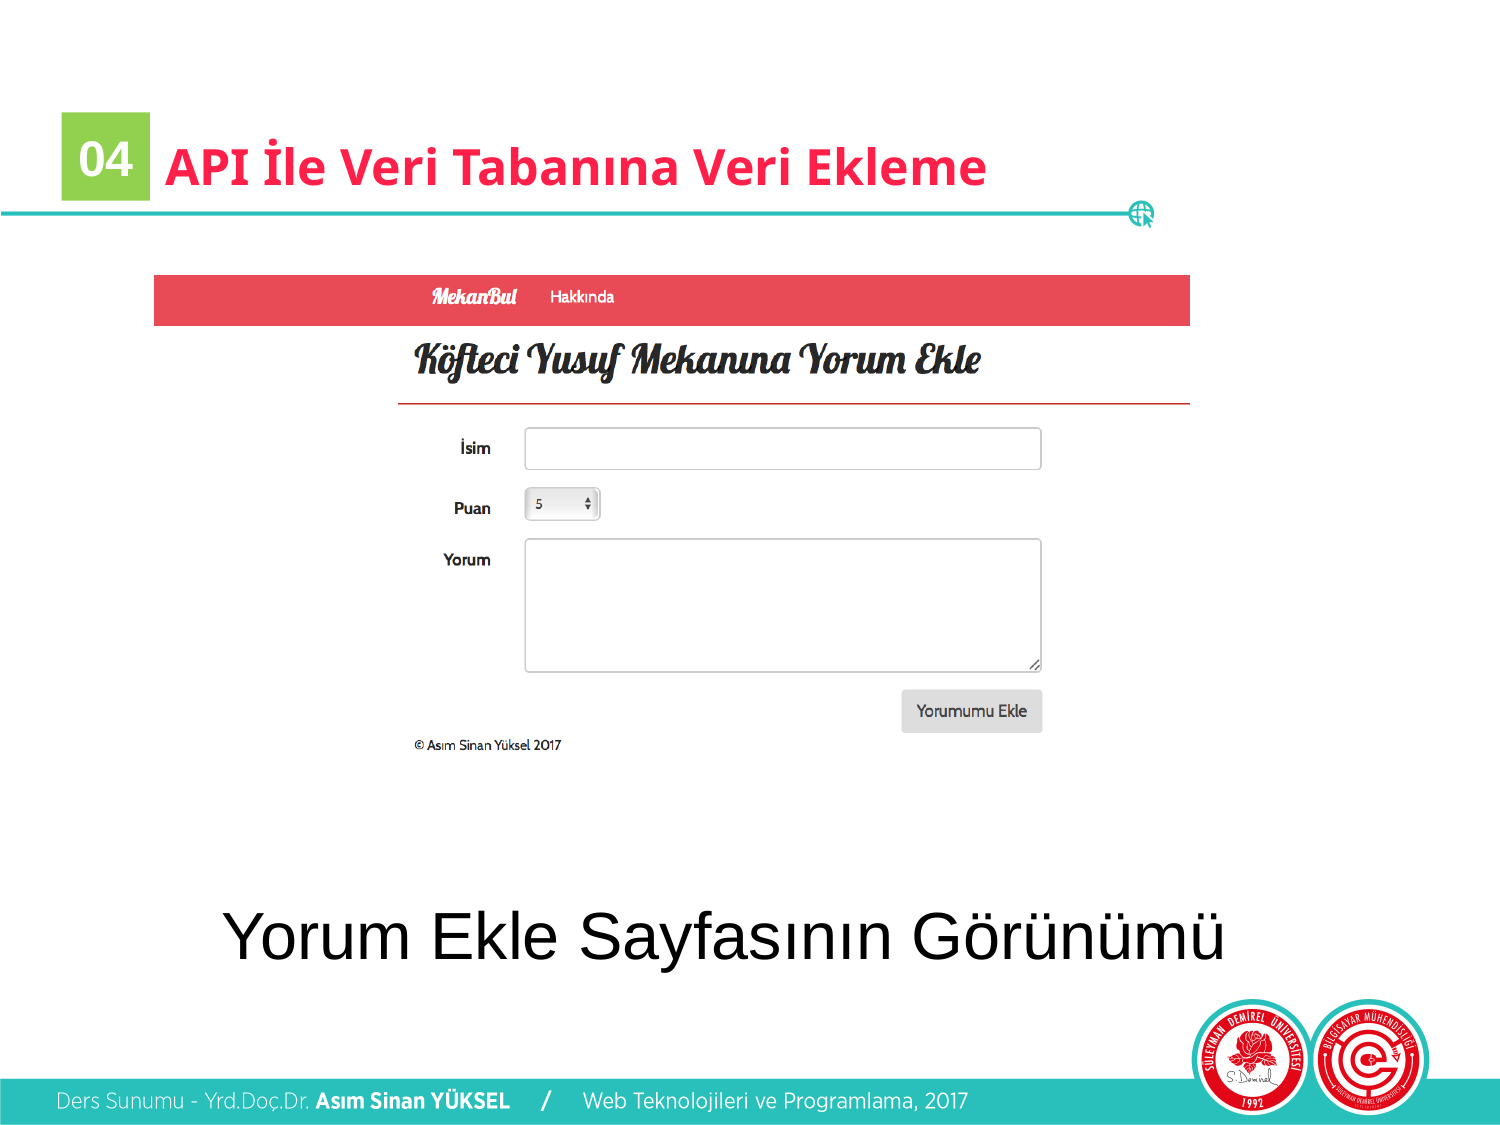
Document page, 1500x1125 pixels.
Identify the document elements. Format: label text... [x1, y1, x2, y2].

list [153, 275, 1190, 813]
title API İle Veri Tabanına Veri Ekleme [150, 126, 1338, 203]
picture [0, 0, 1500, 1125]
text_box Yorum Ekle Sayfasının Görünümü [61, 885, 1387, 981]
text_box 04 [61, 112, 150, 201]
